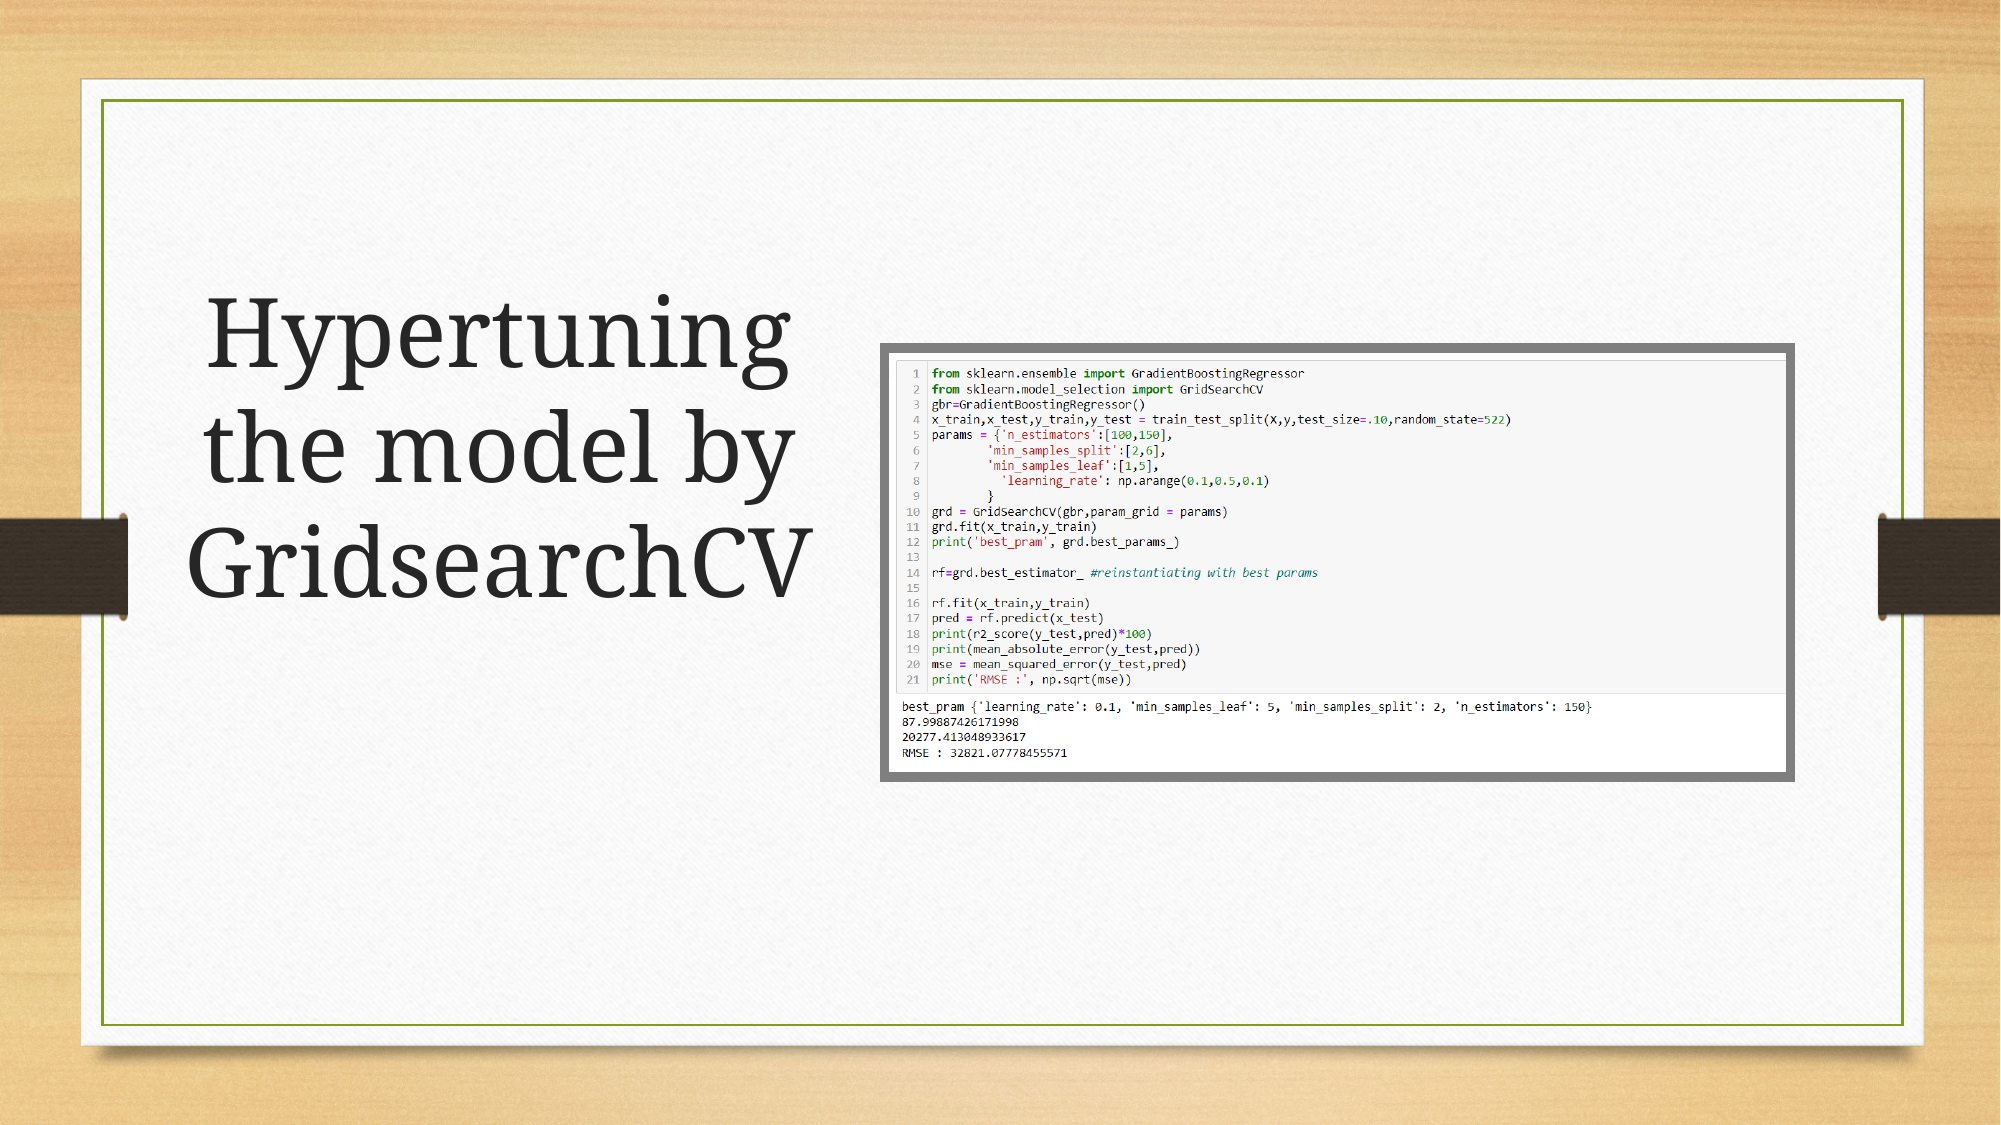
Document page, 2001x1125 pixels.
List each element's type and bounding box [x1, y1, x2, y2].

picture [888, 352, 1787, 773]
text_box [0, 0, 2000, 1125]
